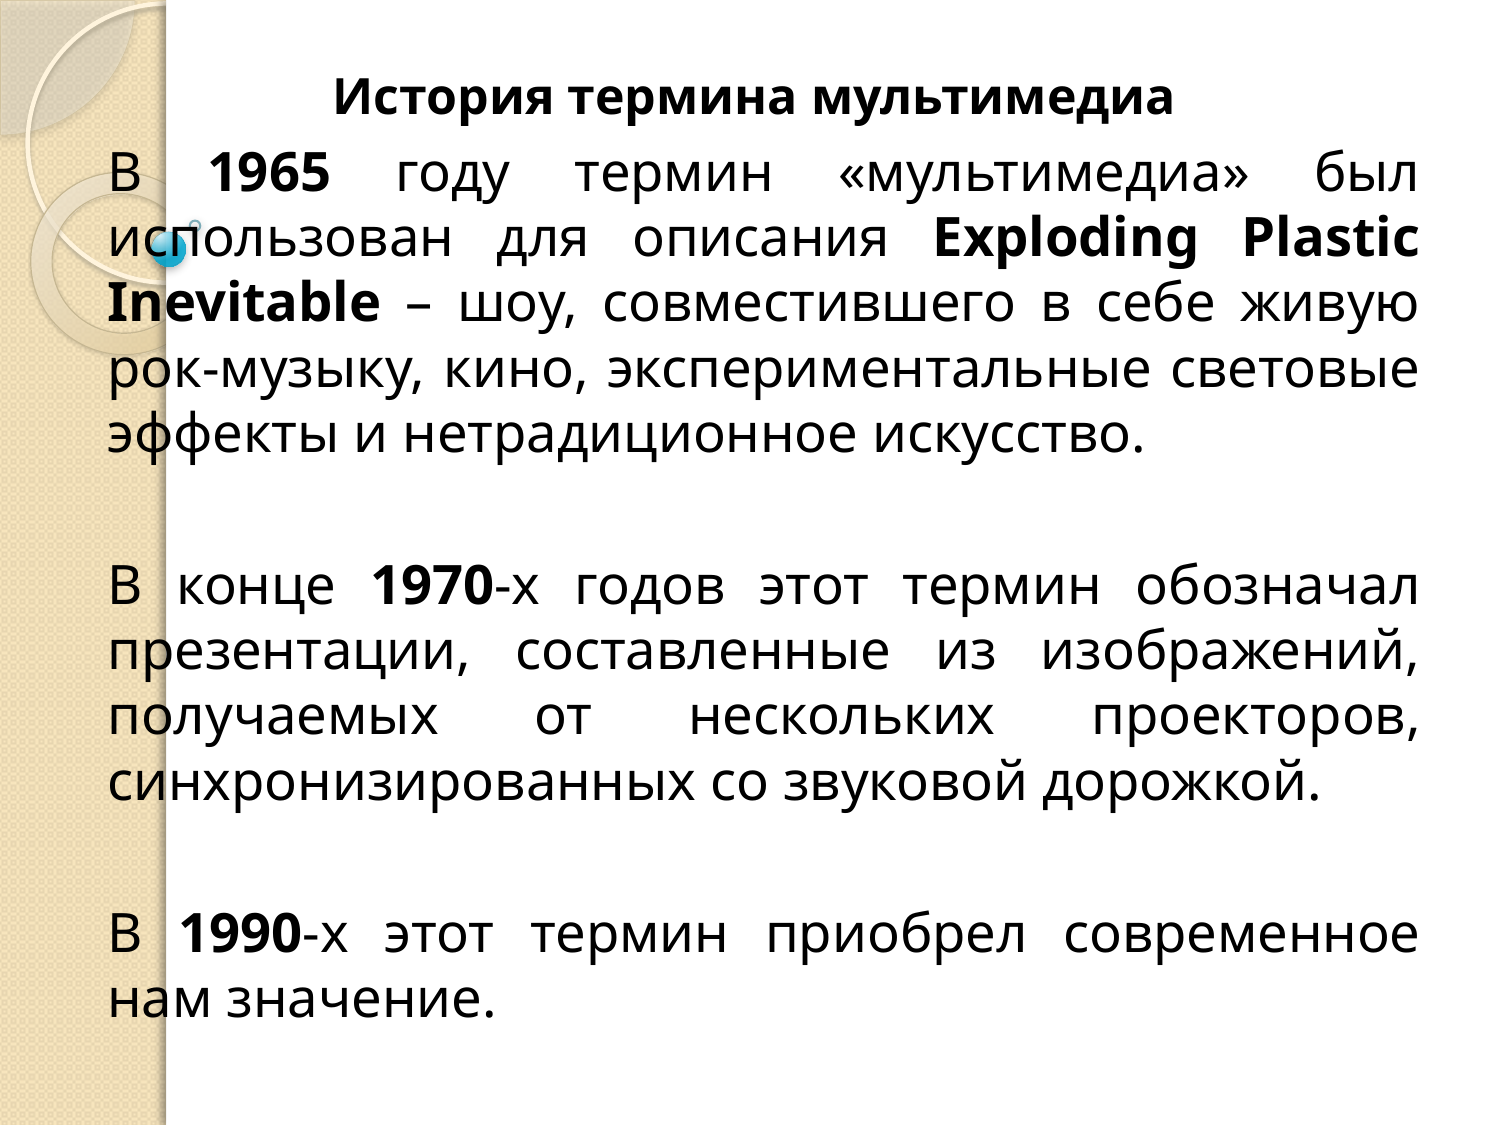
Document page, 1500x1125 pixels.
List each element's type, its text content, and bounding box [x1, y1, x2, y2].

text_box История термина мультимедиа [117, 58, 1393, 131]
subtitle В 1965 году термин «мультимедиа» был использован для описания Exploding Plastic Inevitable – шоу, совместившего в себе живую рок-музыку, кино, экспериментальные световые эффекты и нетрадиционное искусство. В конце 1970-х годов этот термин обозначал презентации, составленные из изображений, получаемых от нескольких проекторов, синхронизированных со звуковой дорожкой. В 1990-х этот термин приобрел современное нам значение. [88, 137, 1436, 1047]
